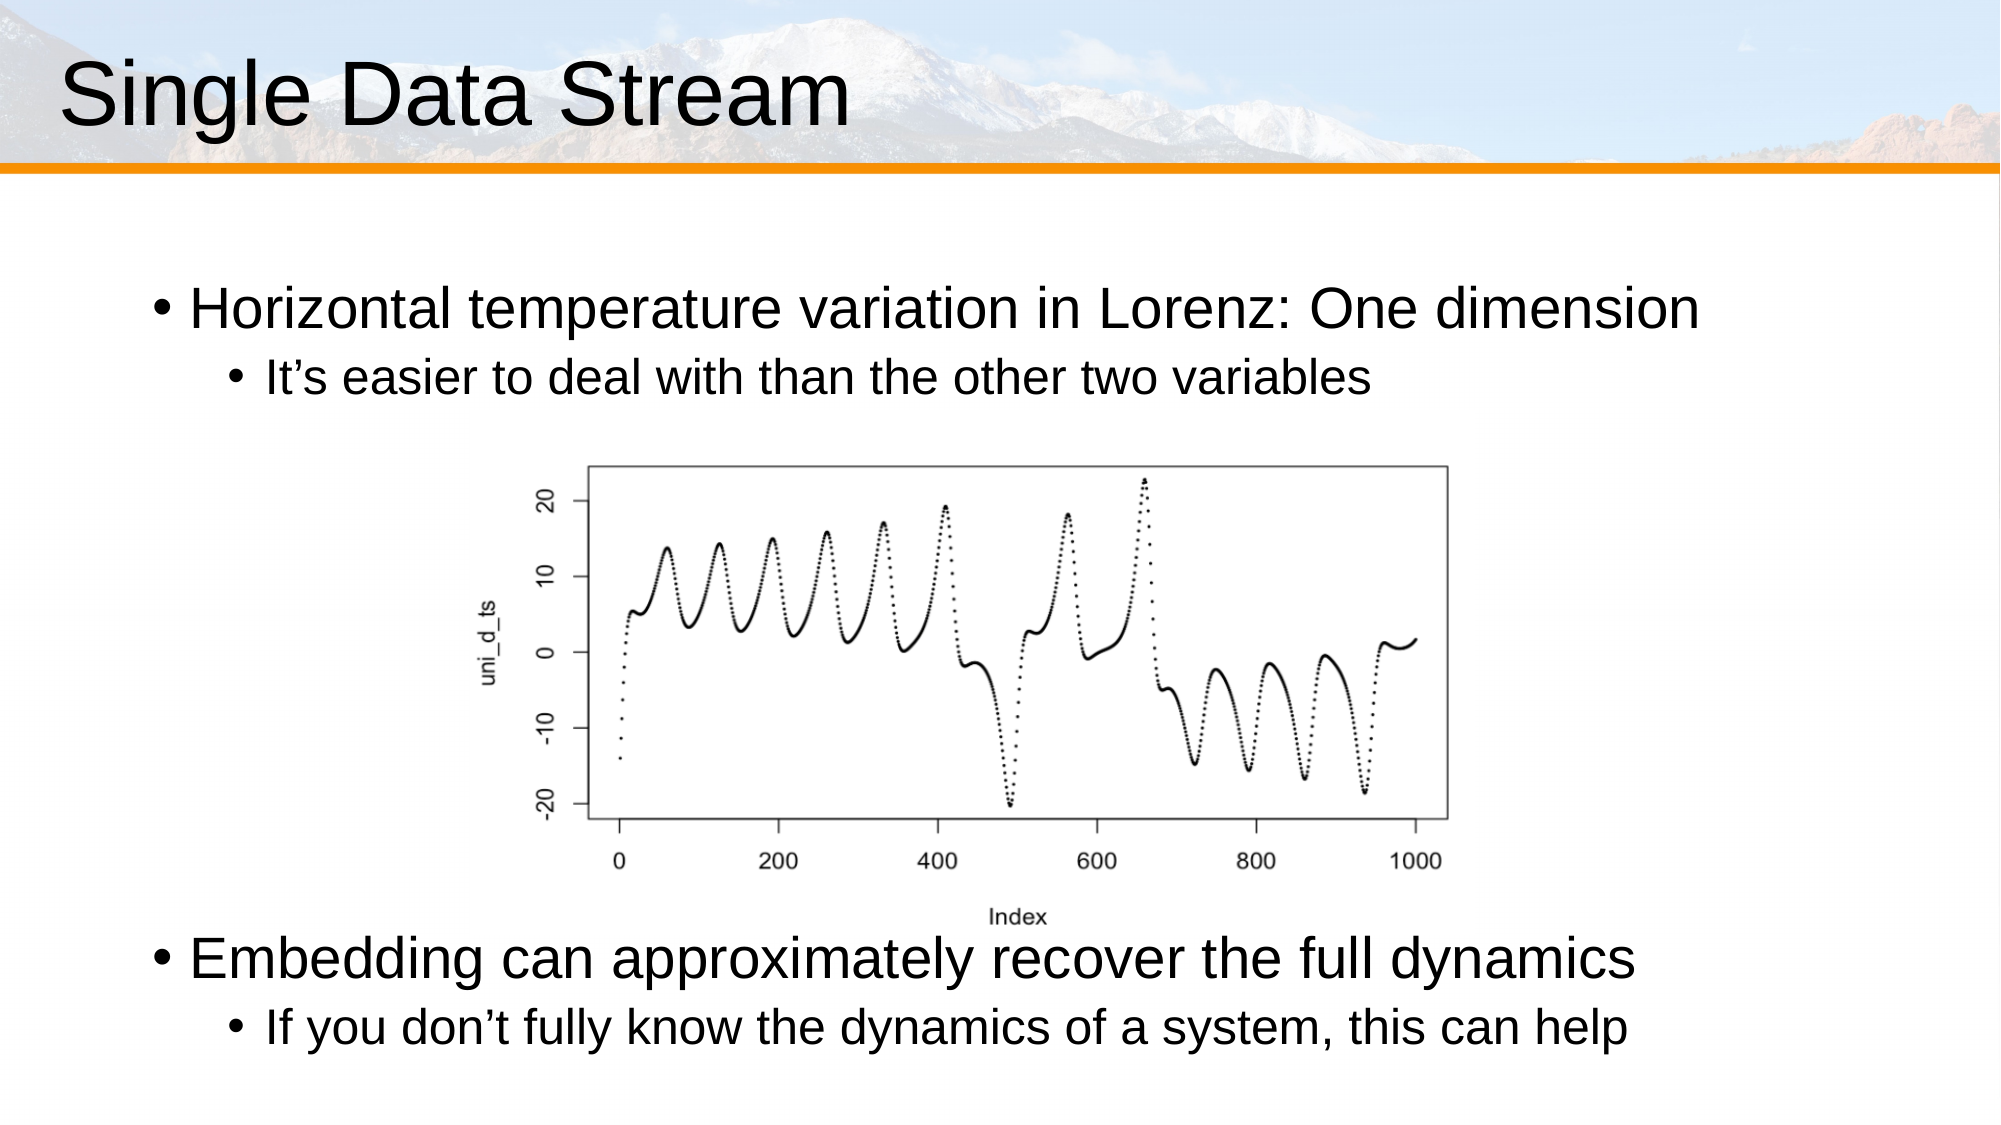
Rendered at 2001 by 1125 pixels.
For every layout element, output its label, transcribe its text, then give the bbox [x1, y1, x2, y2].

title Single Data Stream [43, 3, 1953, 188]
picture [0, 0, 2000, 1125]
list Horizontal temperature variation in Lorenz: One dimension It’s easier to deal with than the other two variables Embedding can approximately recover the full dynamics If you don’t fully know the dynamics of a system, this can help [137, 270, 1863, 1098]
